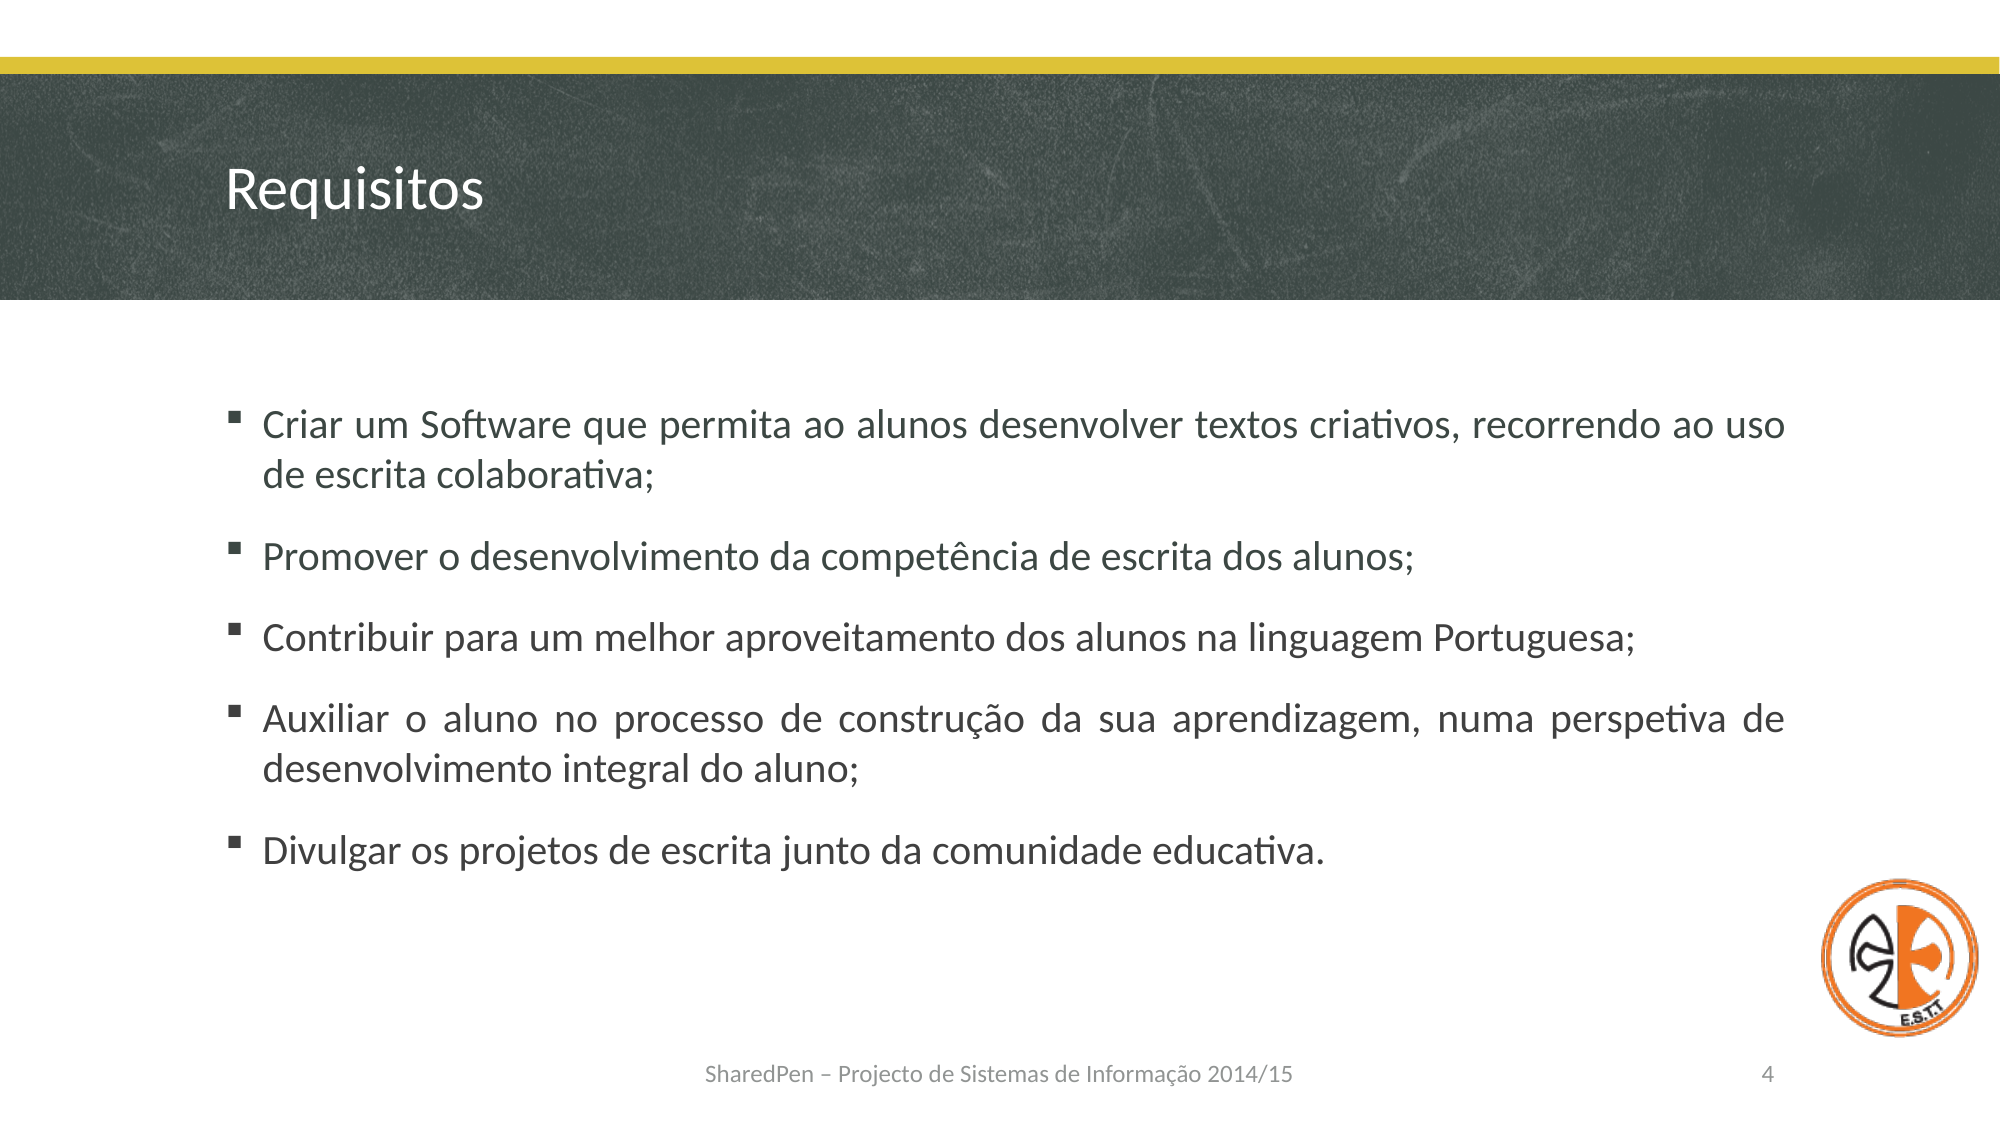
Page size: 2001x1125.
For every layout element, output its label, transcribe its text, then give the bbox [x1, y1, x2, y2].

picture [1800, 876, 2000, 1043]
text_box Criar um Software que permita ao alunos desenvolver textos criativos, recorrendo ao uso de escrita colaborativa; Promover o desenvolvimento da competência de escrita dos alunos; Contribuir para um melhor aproveitamento dos alunos na linguagem Portuguesa; Auxiliar o aluno no processo de construção da sua aprendizagem, numa perspetiva de desenvolvimento integral do aluno; Divulgar os projetos de escrita junto da comunidade educativa. [209, 389, 1802, 953]
footer SharedPen – Projecto de Sistemas de Informação 2014/15 [533, 1042, 1466, 1103]
picture [0, 74, 2000, 300]
title Requisitos [210, 76, 1790, 300]
slide_number 4 [1466, 1042, 1790, 1103]
